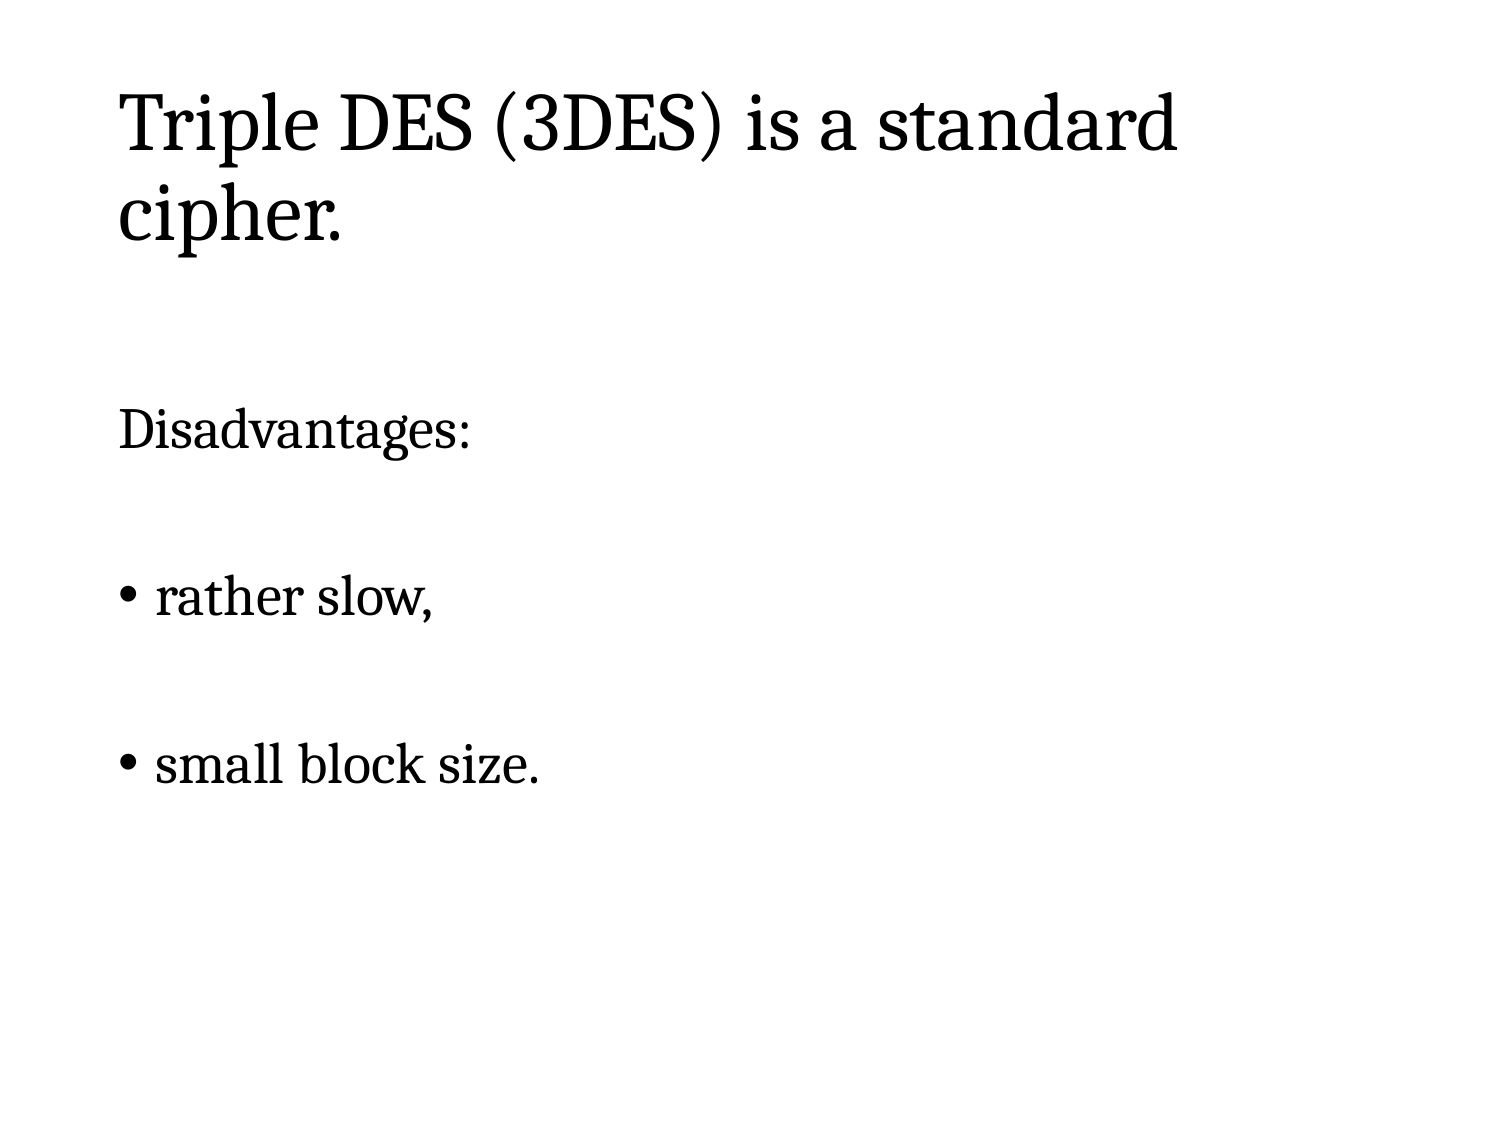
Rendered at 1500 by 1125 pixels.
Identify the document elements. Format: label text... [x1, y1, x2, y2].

title Triple DES (3DES) is a standard cipher. [103, 59, 1397, 278]
list Disadvantages: rather slow, small block size. [103, 299, 1397, 1014]
